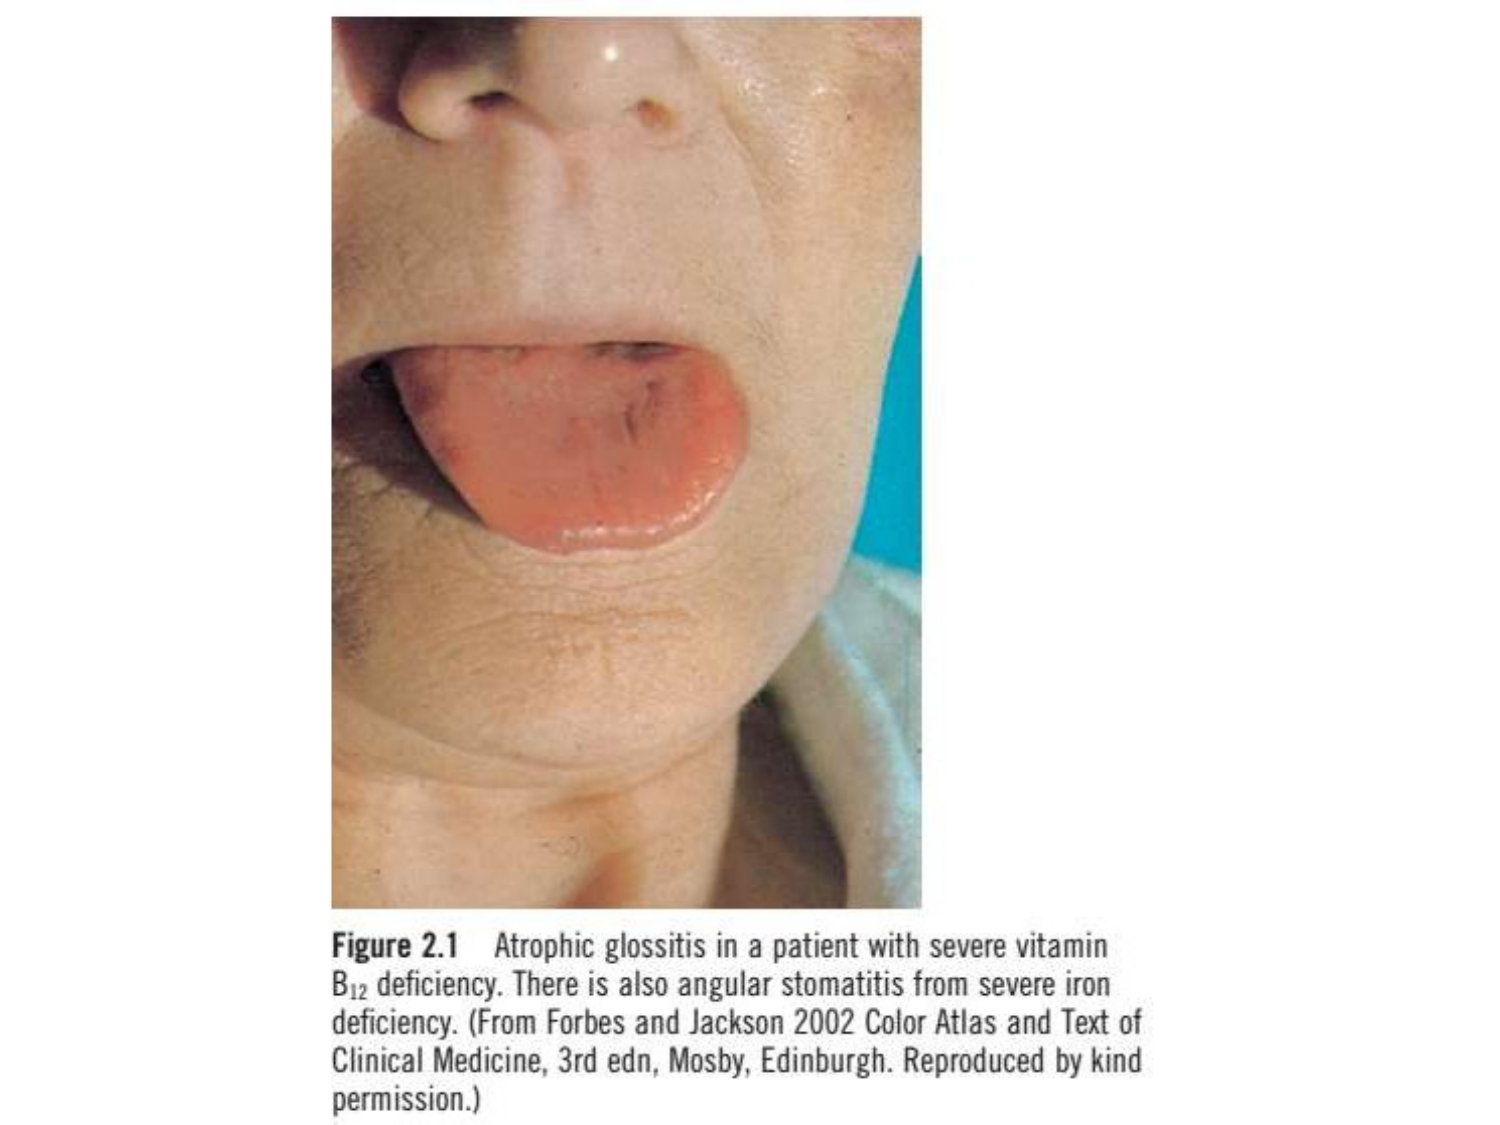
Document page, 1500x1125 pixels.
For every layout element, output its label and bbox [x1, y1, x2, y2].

text_box [330, 0, 1154, 1125]
